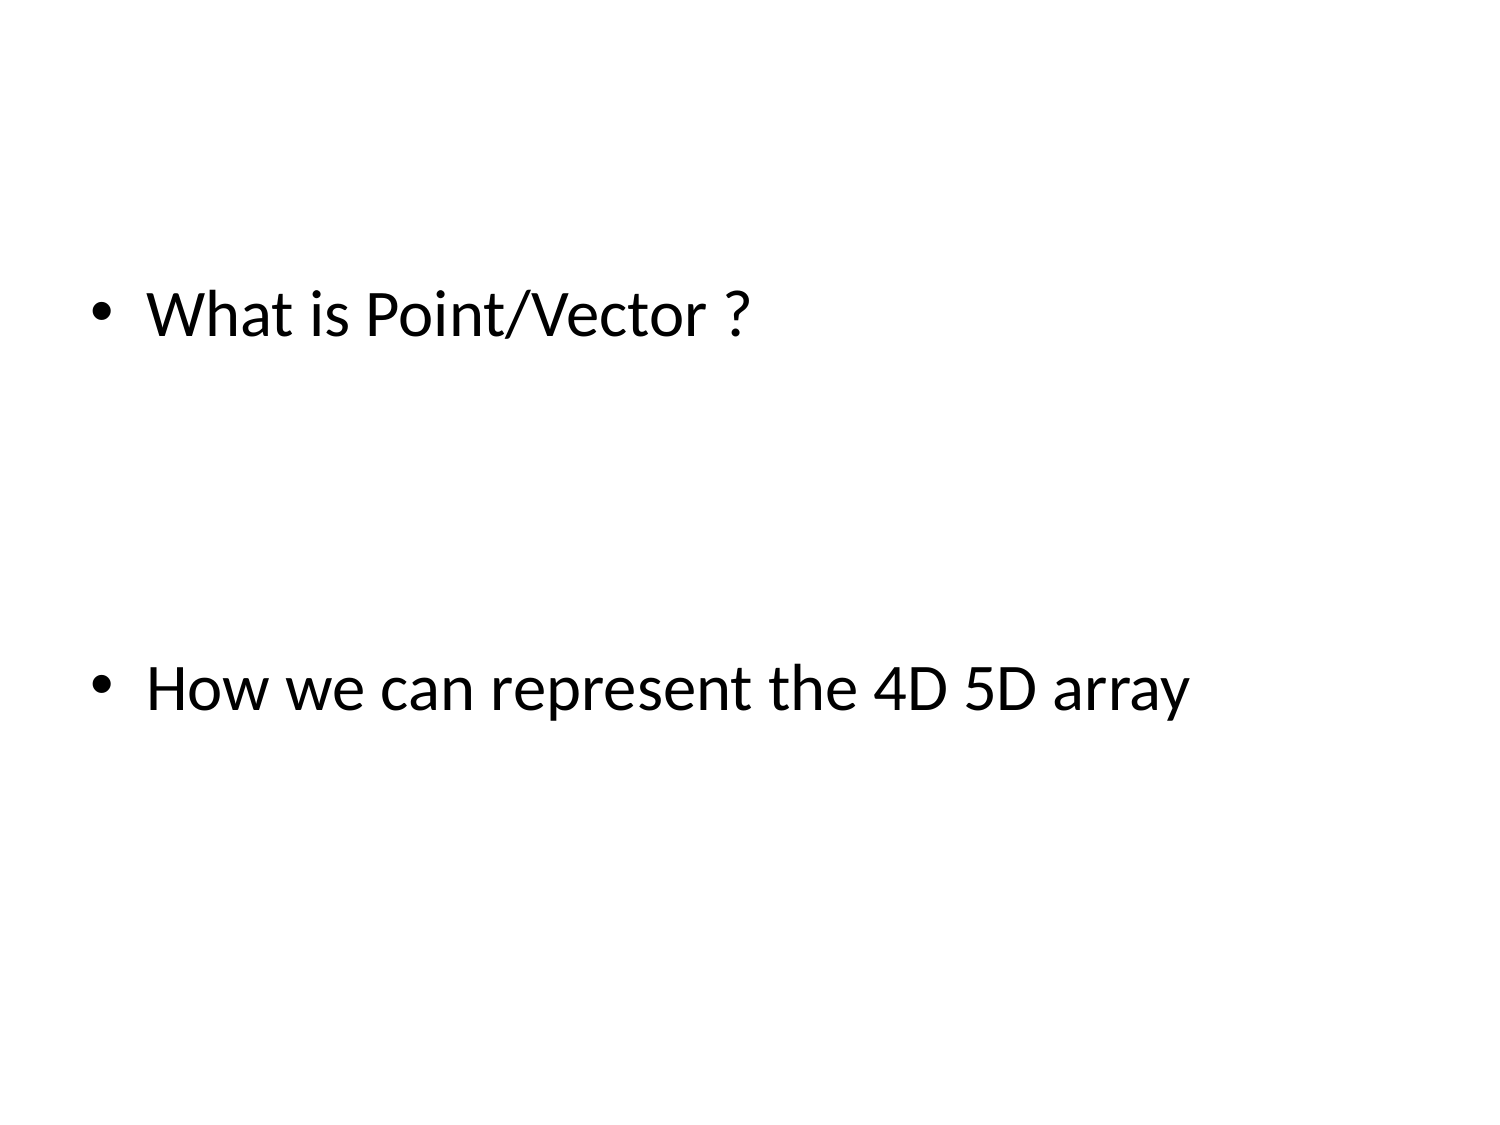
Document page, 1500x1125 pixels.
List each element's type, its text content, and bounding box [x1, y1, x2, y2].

list What is Point/Vector ? How we can represent the 4D 5D array [75, 262, 1425, 1005]
